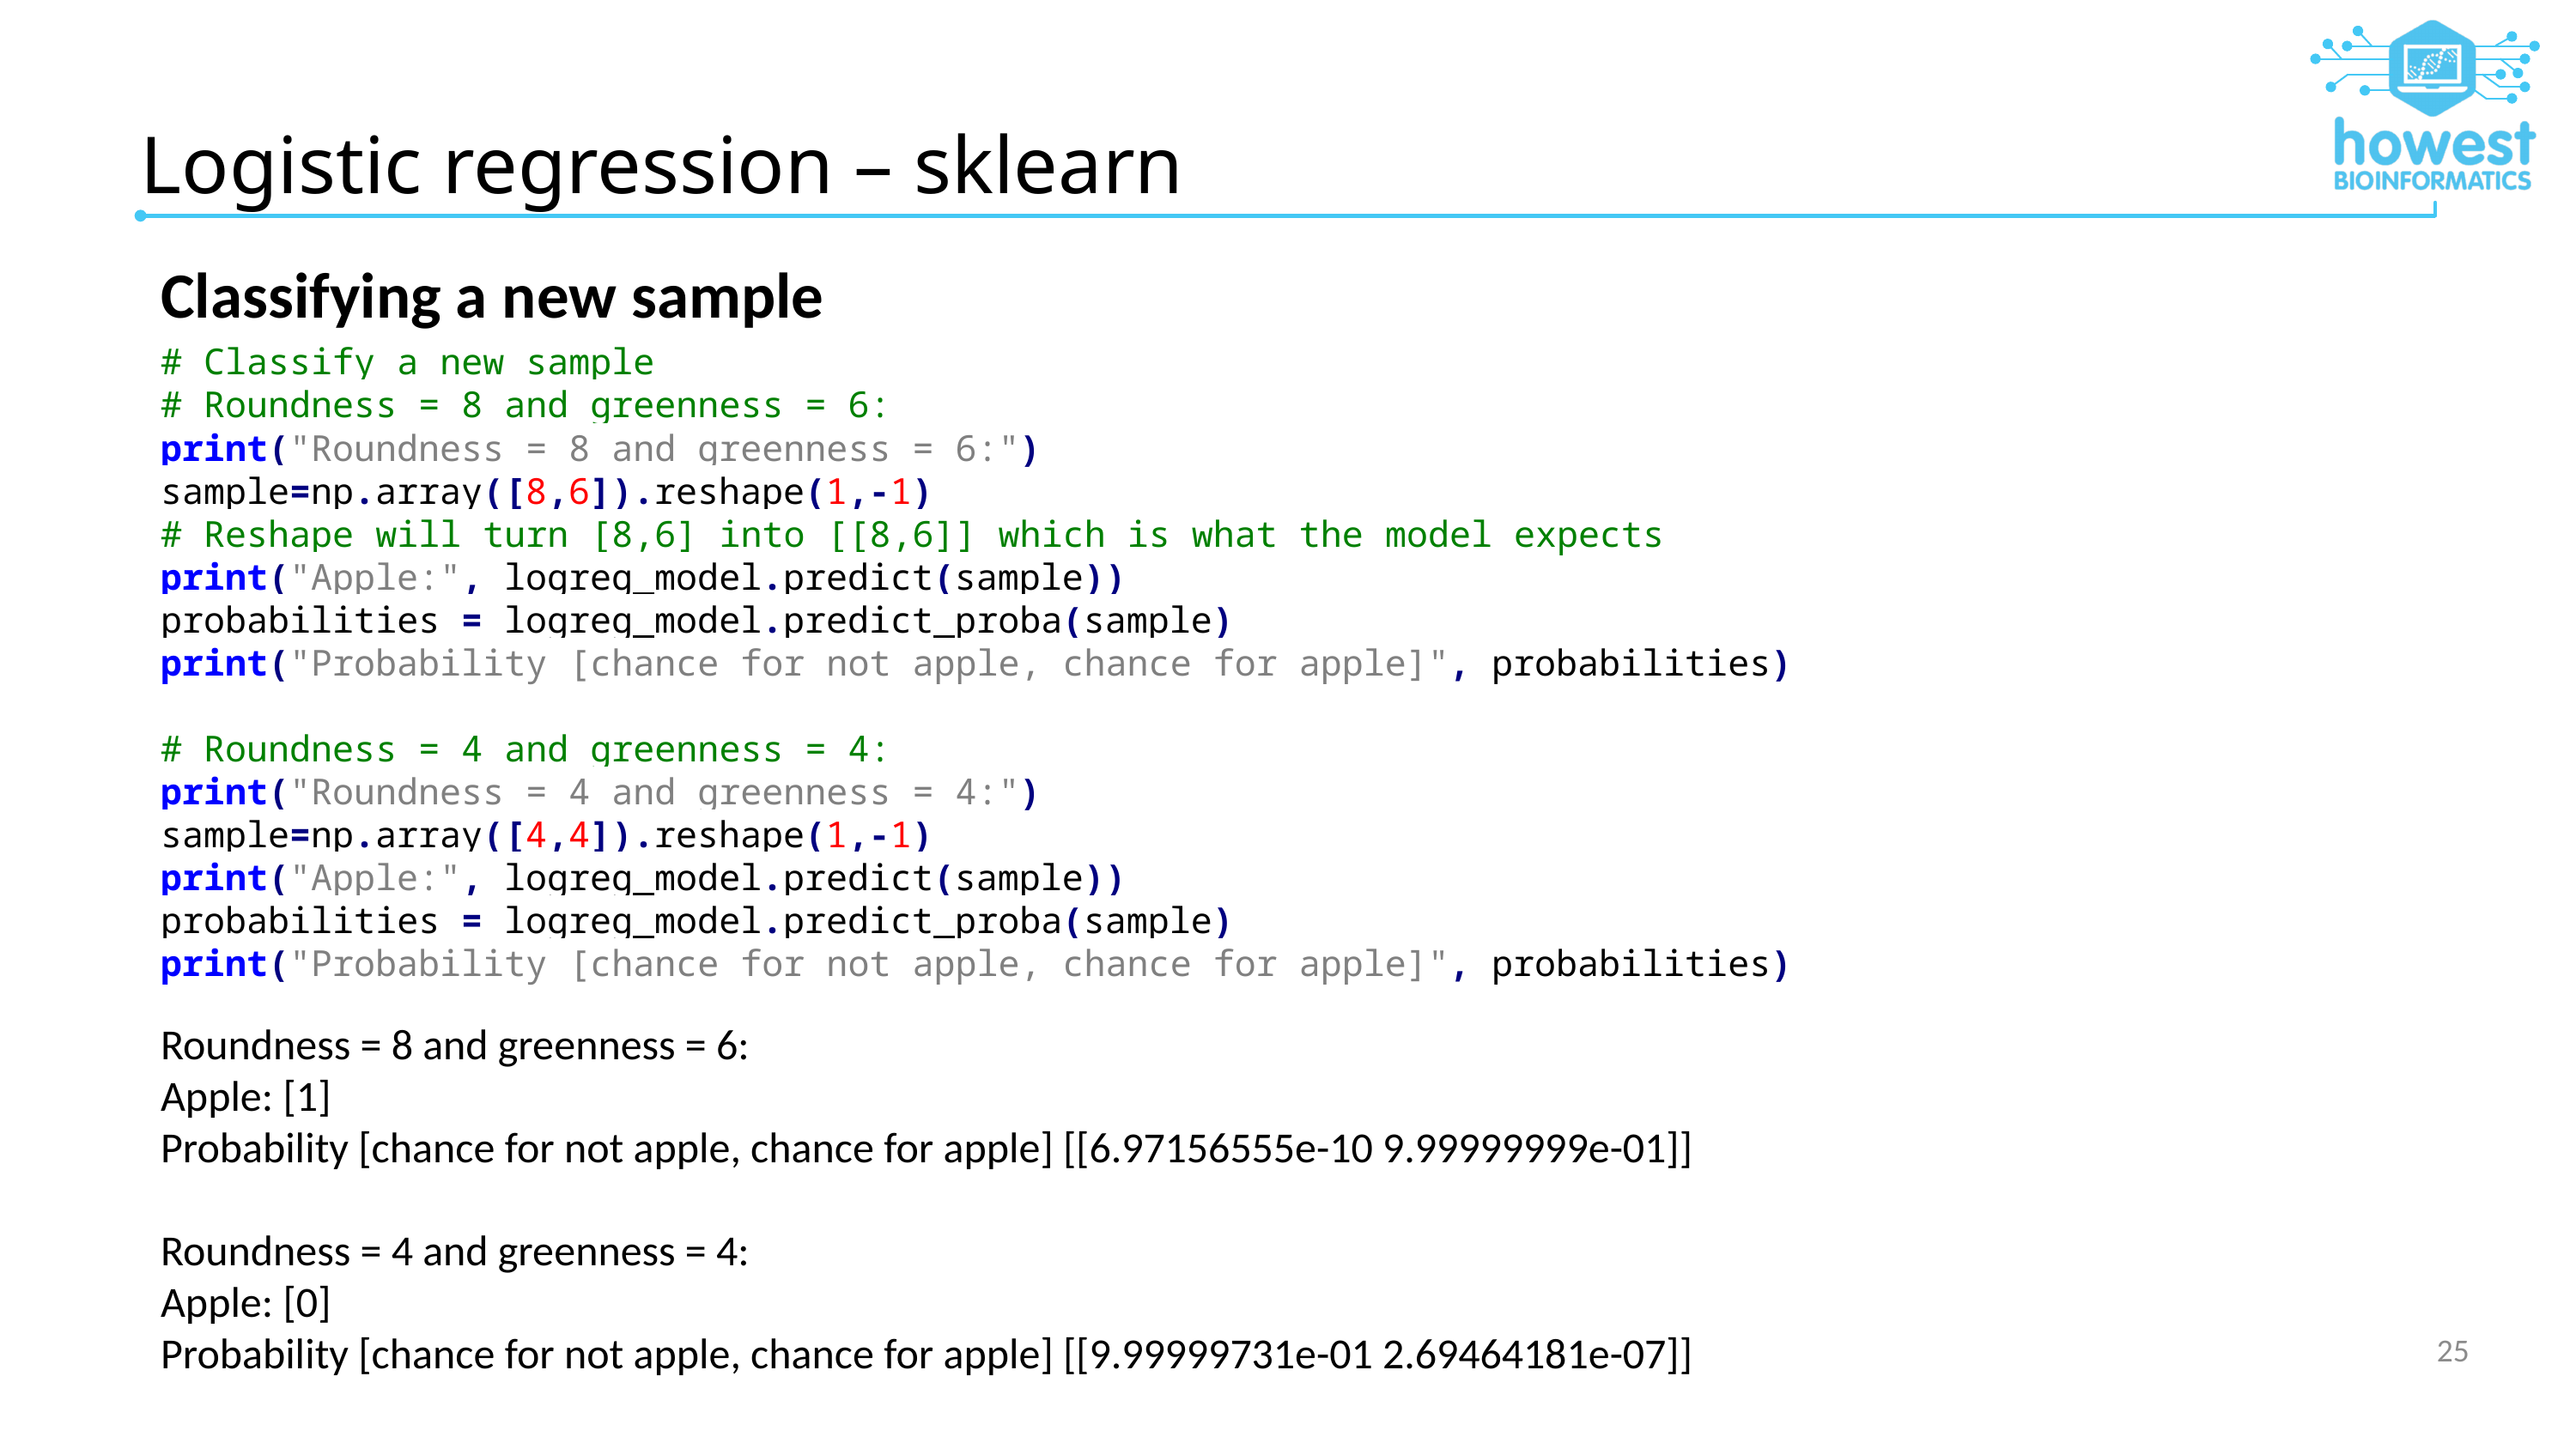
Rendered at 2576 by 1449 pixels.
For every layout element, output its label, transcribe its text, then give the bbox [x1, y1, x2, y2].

text_box Roundness = 8 and greenness = 6: Apple: [1] Probability [chance for not apple, chance for apple] [[6.97156555e-10 9.99999999e-01]] Roundness = 4 and greenness = 4: Apple: [0] Probability [chance for not apple, chance for apple] [[9.99999731e-01 2.69464181e-07]] [148, 1010, 2084, 1384]
slide_number 25 [2341, 1310, 2482, 1388]
picture [2312, 0, 2559, 228]
text_box # Classify a new sample # Roundness = 8 and greenness = 6: print("Roundness = 8 and greenness = 6:") sample=np.array([8,6]).reshape(1,-1) # Reshape will turn [8,6] into [[8,6]] which is what the model expects print("Apple:", logreg_model.predict(sample)) probabilities = logreg_model.predict_proba(sample) print("Probability [chance for not apple, chance for apple]", probabilities) # Roundness = 4 and greenness = 4: print("Roundness = 4 and greenness = 4:") sample=np.array([4,4]).reshape(1,-1) print("Apple:", logreg_model.predict(sample)) probabilities = logreg_model.predict_proba(sample) print("Probability [chance for not apple, chance for apple]", probabilities) [148, 332, 2177, 990]
title Logistic regression – sklearn [140, 124, 2252, 215]
list Classifying a new sample [148, 256, 2483, 1116]
